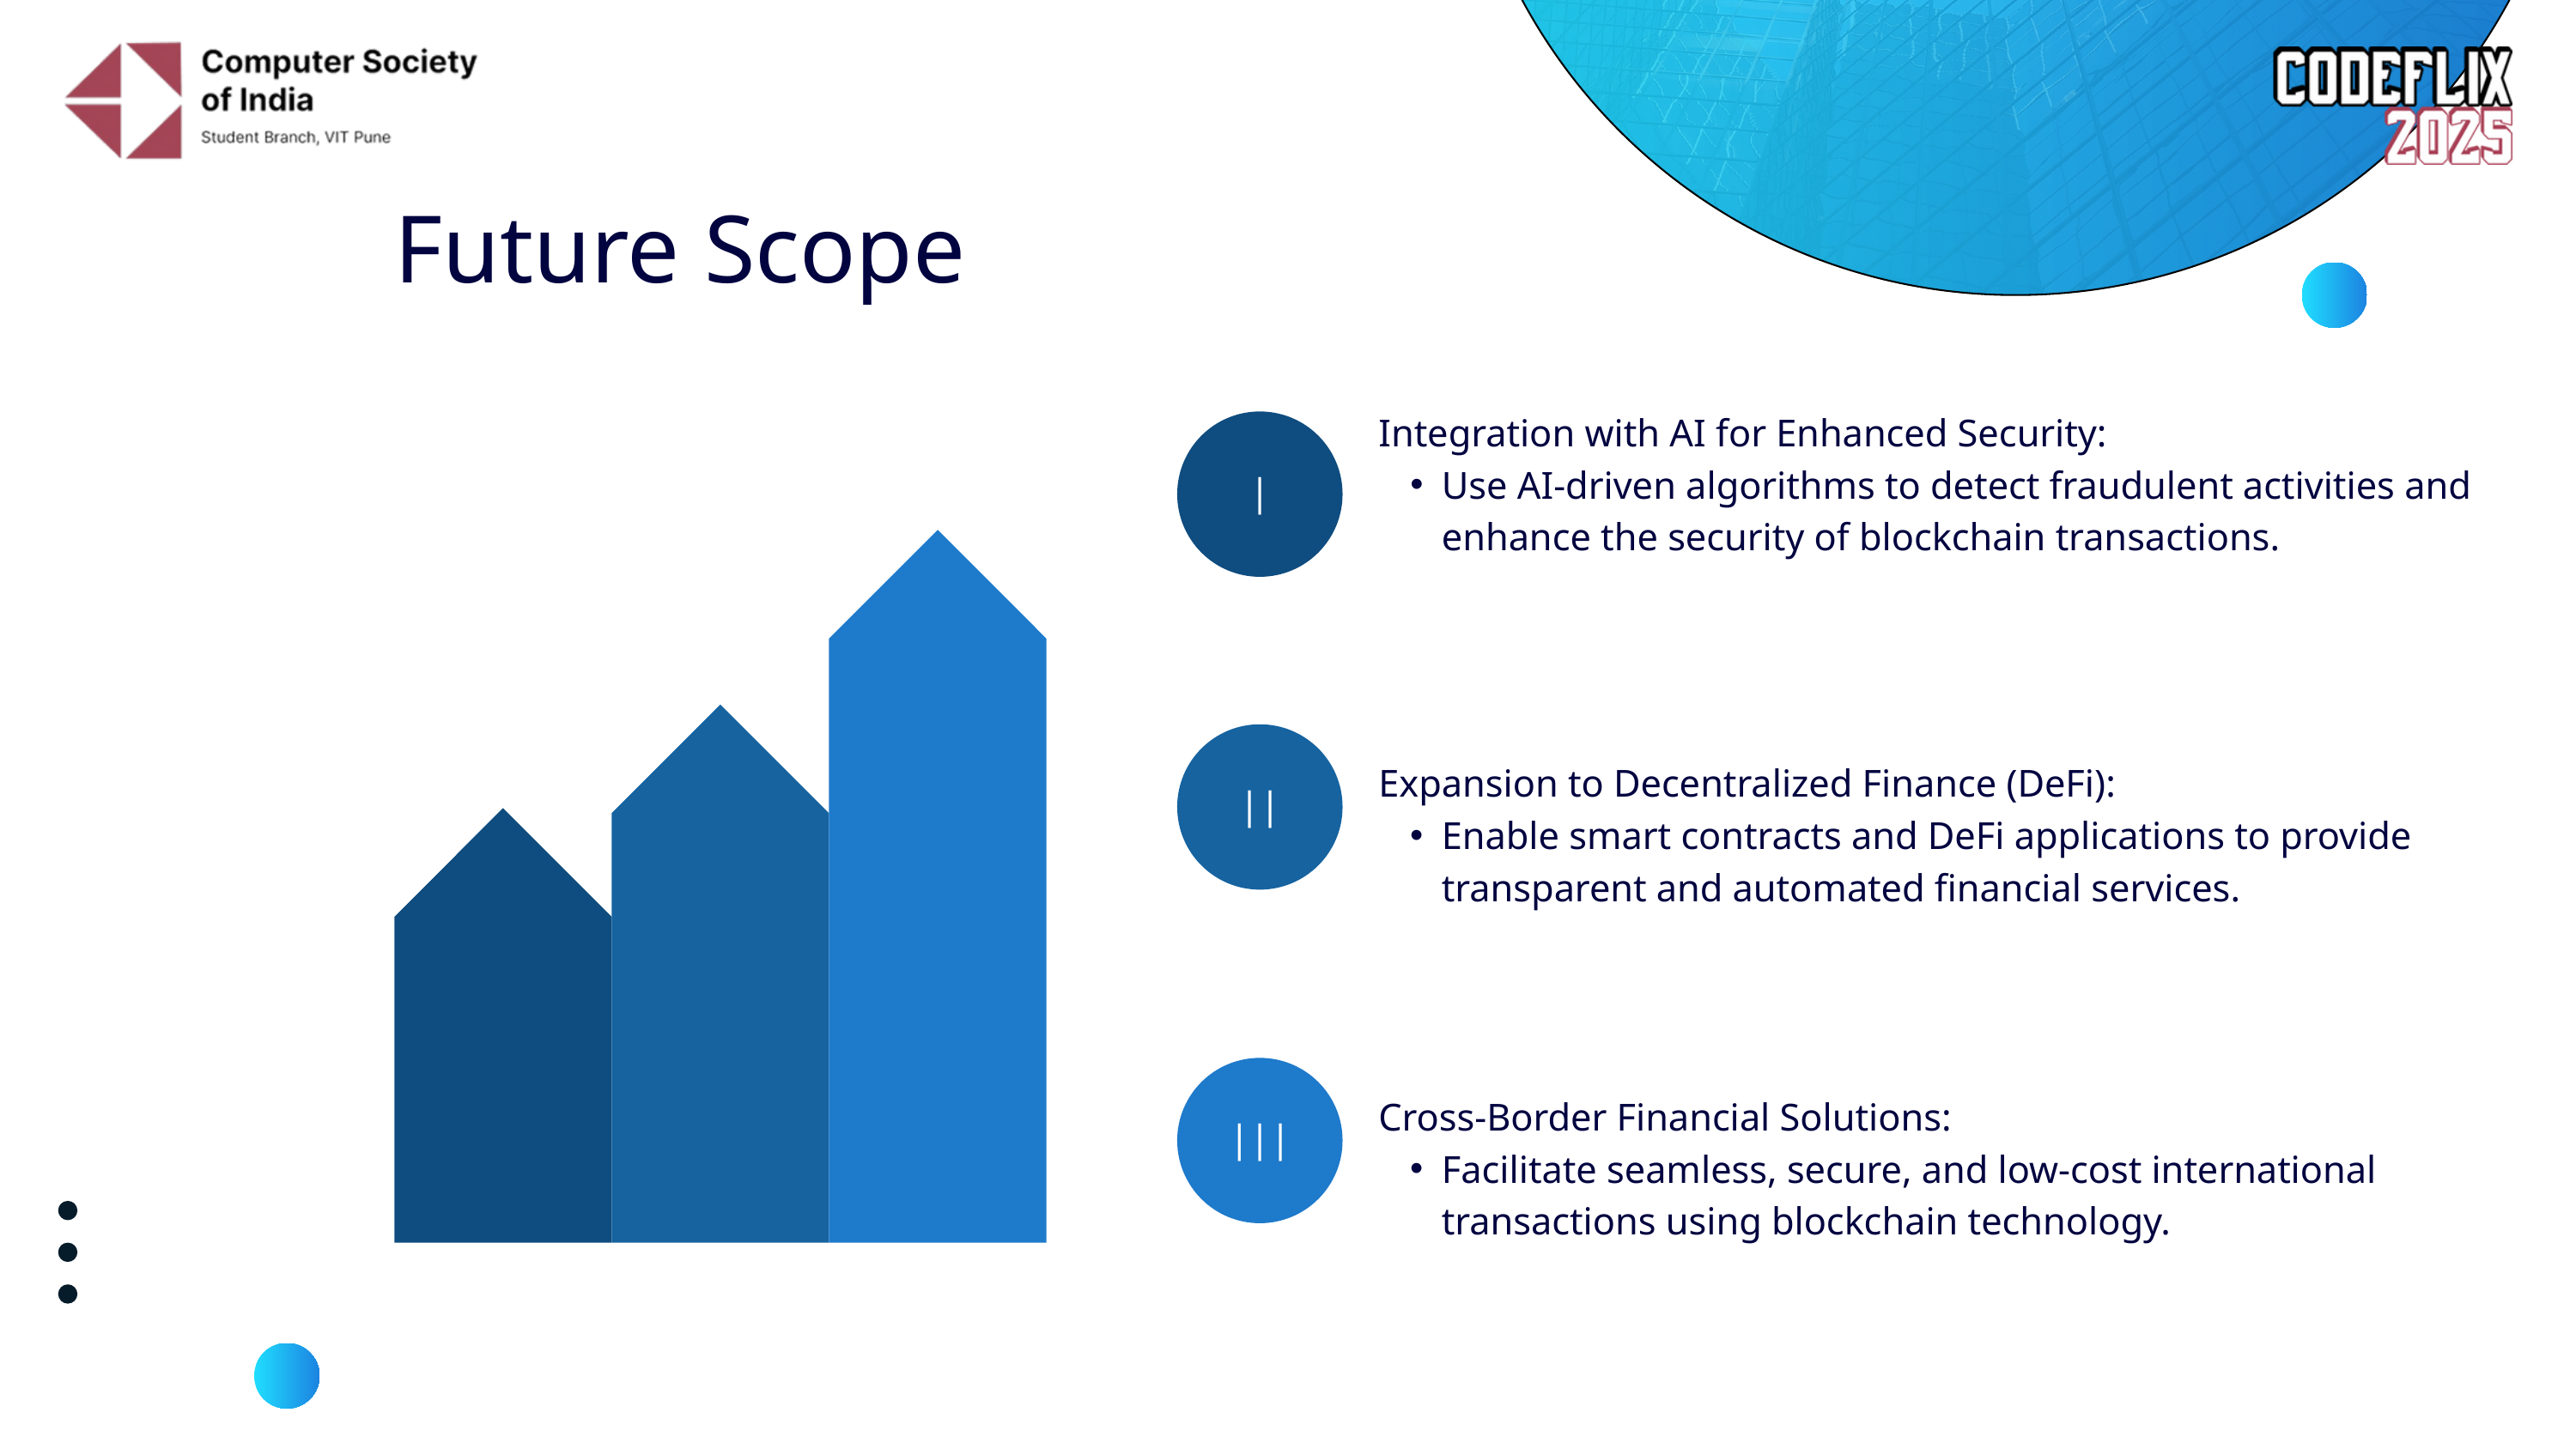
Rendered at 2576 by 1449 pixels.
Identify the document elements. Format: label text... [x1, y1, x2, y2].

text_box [58, 1242, 78, 1263]
text_box Cross-Border Financial Solutions: Facilitate seamless, secure, and low-cost international transactions using blockchain technology. [1378, 1086, 2432, 1295]
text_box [580, 777, 1295, 996]
text_box Future Scope [394, 201, 1367, 302]
text_box [53, 22, 500, 165]
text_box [1176, 724, 1343, 890]
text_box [2301, 262, 2367, 328]
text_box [1455, 0, 2576, 295]
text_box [58, 1283, 78, 1304]
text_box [285, 916, 721, 1135]
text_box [58, 1200, 78, 1221]
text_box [253, 1343, 320, 1410]
text_box Integration with AI for Enhanced Security: Use AI-driven algorithms to detect fraudulent activities and enhance the security of blockchain transactions. [1378, 402, 2516, 610]
text_box Expansion to Decentralized Finance (DeFi): Enable smart contracts and DeFi applications to provide transparent and automated financial services. [1378, 752, 2432, 961]
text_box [1176, 411, 1343, 578]
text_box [1176, 1058, 1343, 1224]
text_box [451, 864, 990, 1082]
